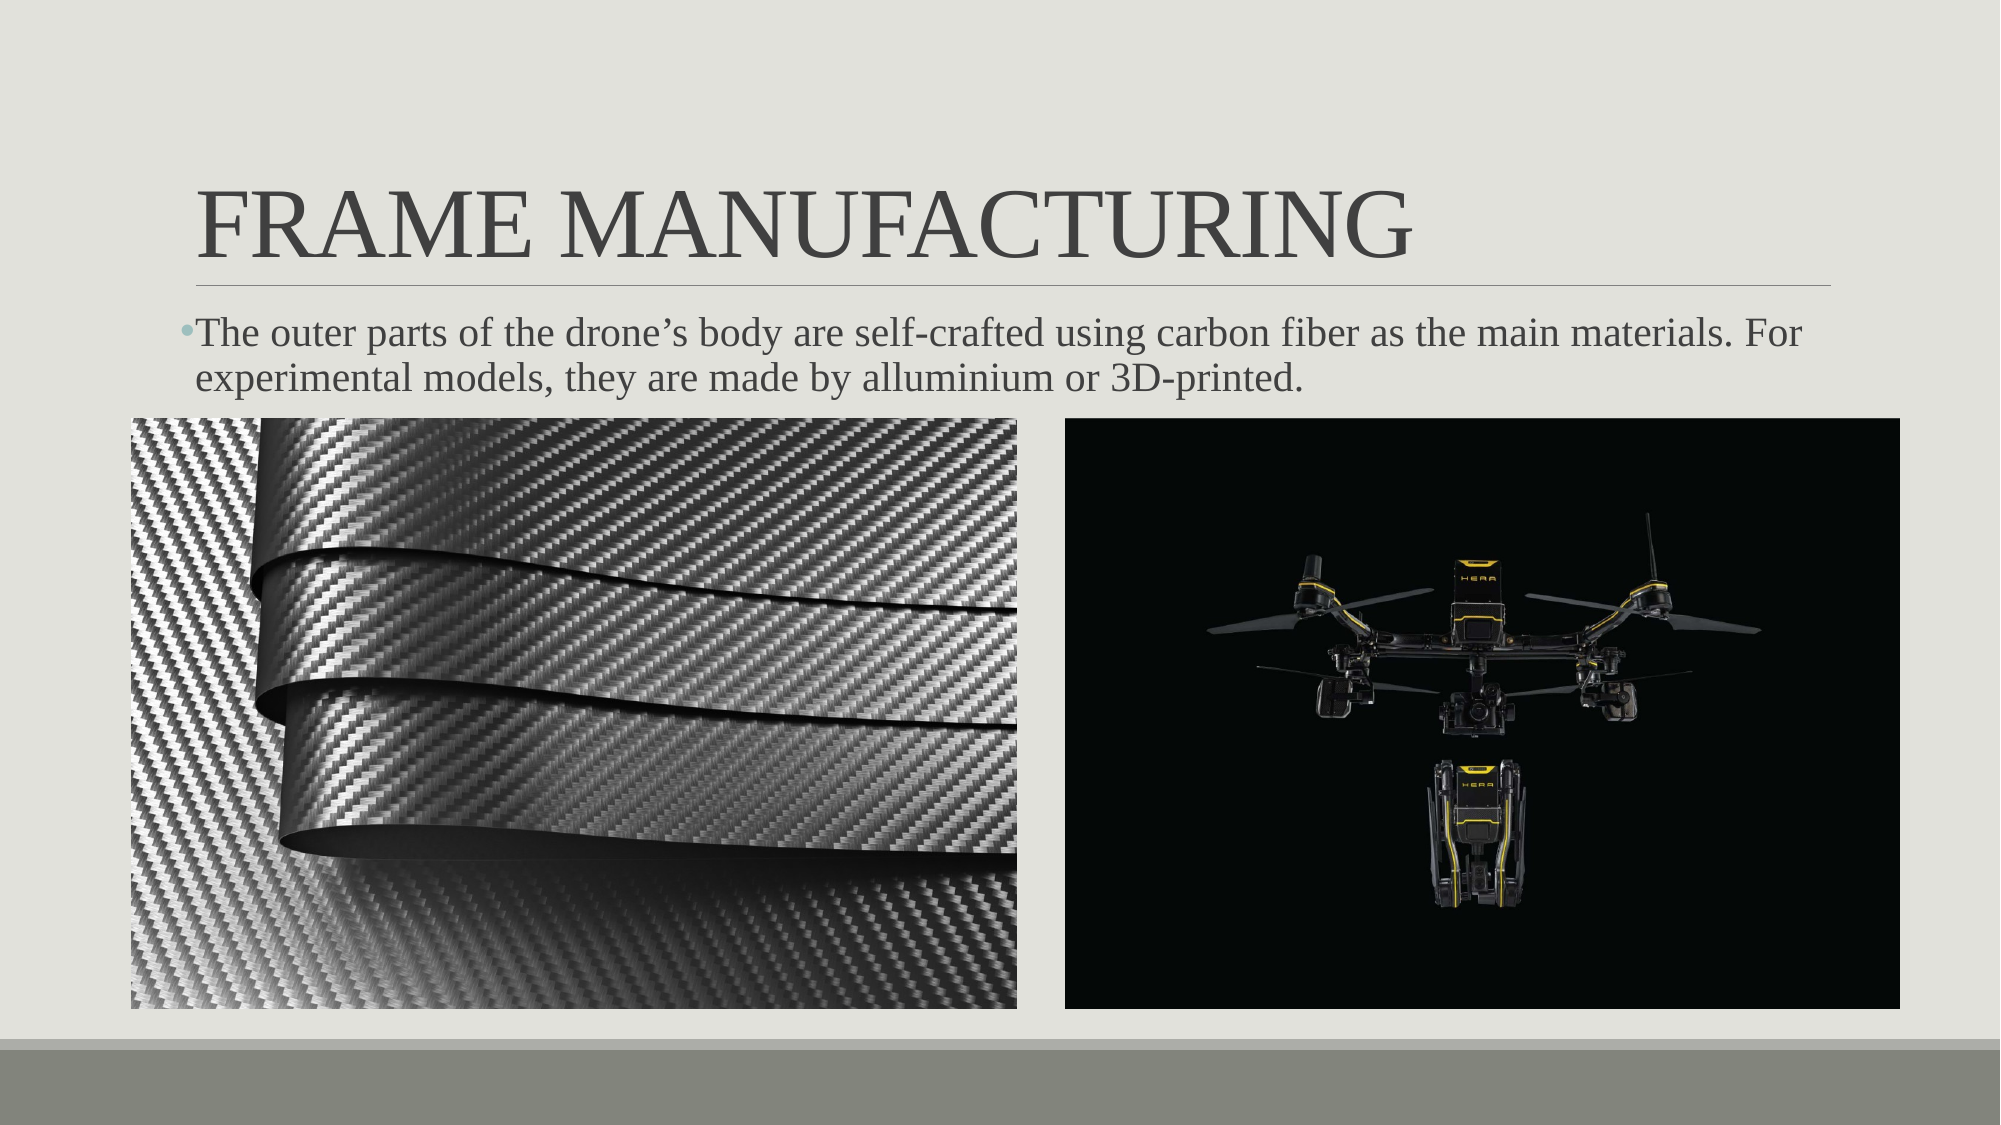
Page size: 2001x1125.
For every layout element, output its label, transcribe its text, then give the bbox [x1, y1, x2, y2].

picture [1064, 418, 1900, 1010]
picture [131, 418, 1018, 1010]
title FRAME MANUFACTURING [180, 47, 1830, 285]
list The outer parts of the drone’s body are self-crafted using carbon fiber as the main materials. For experimental models, they are made by alluminium or 3D-printed. [180, 302, 1830, 963]
